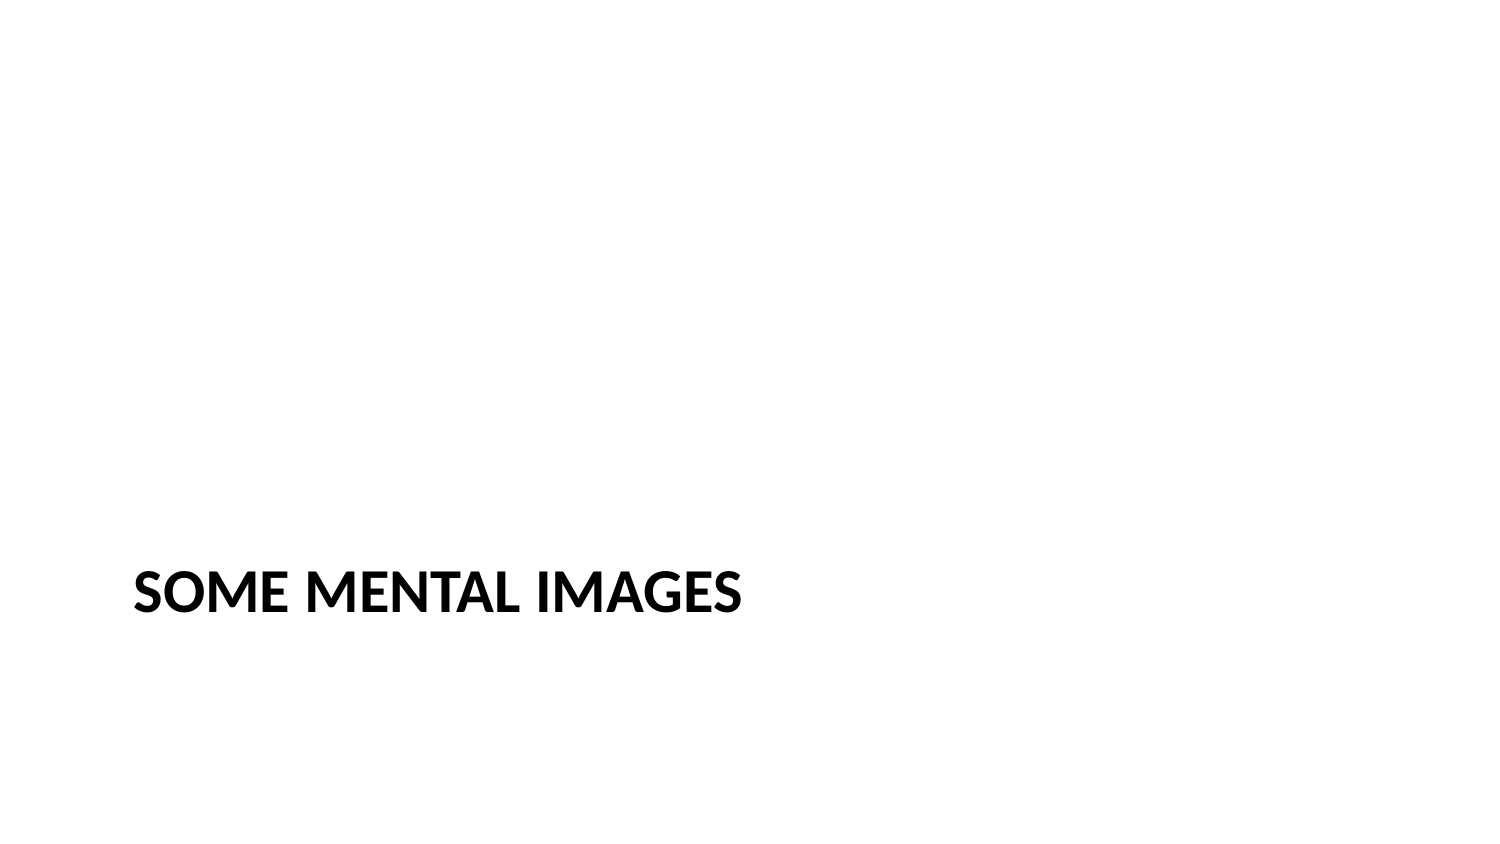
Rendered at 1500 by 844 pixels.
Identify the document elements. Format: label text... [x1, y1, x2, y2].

title Some mental images [118, 542, 1394, 710]
